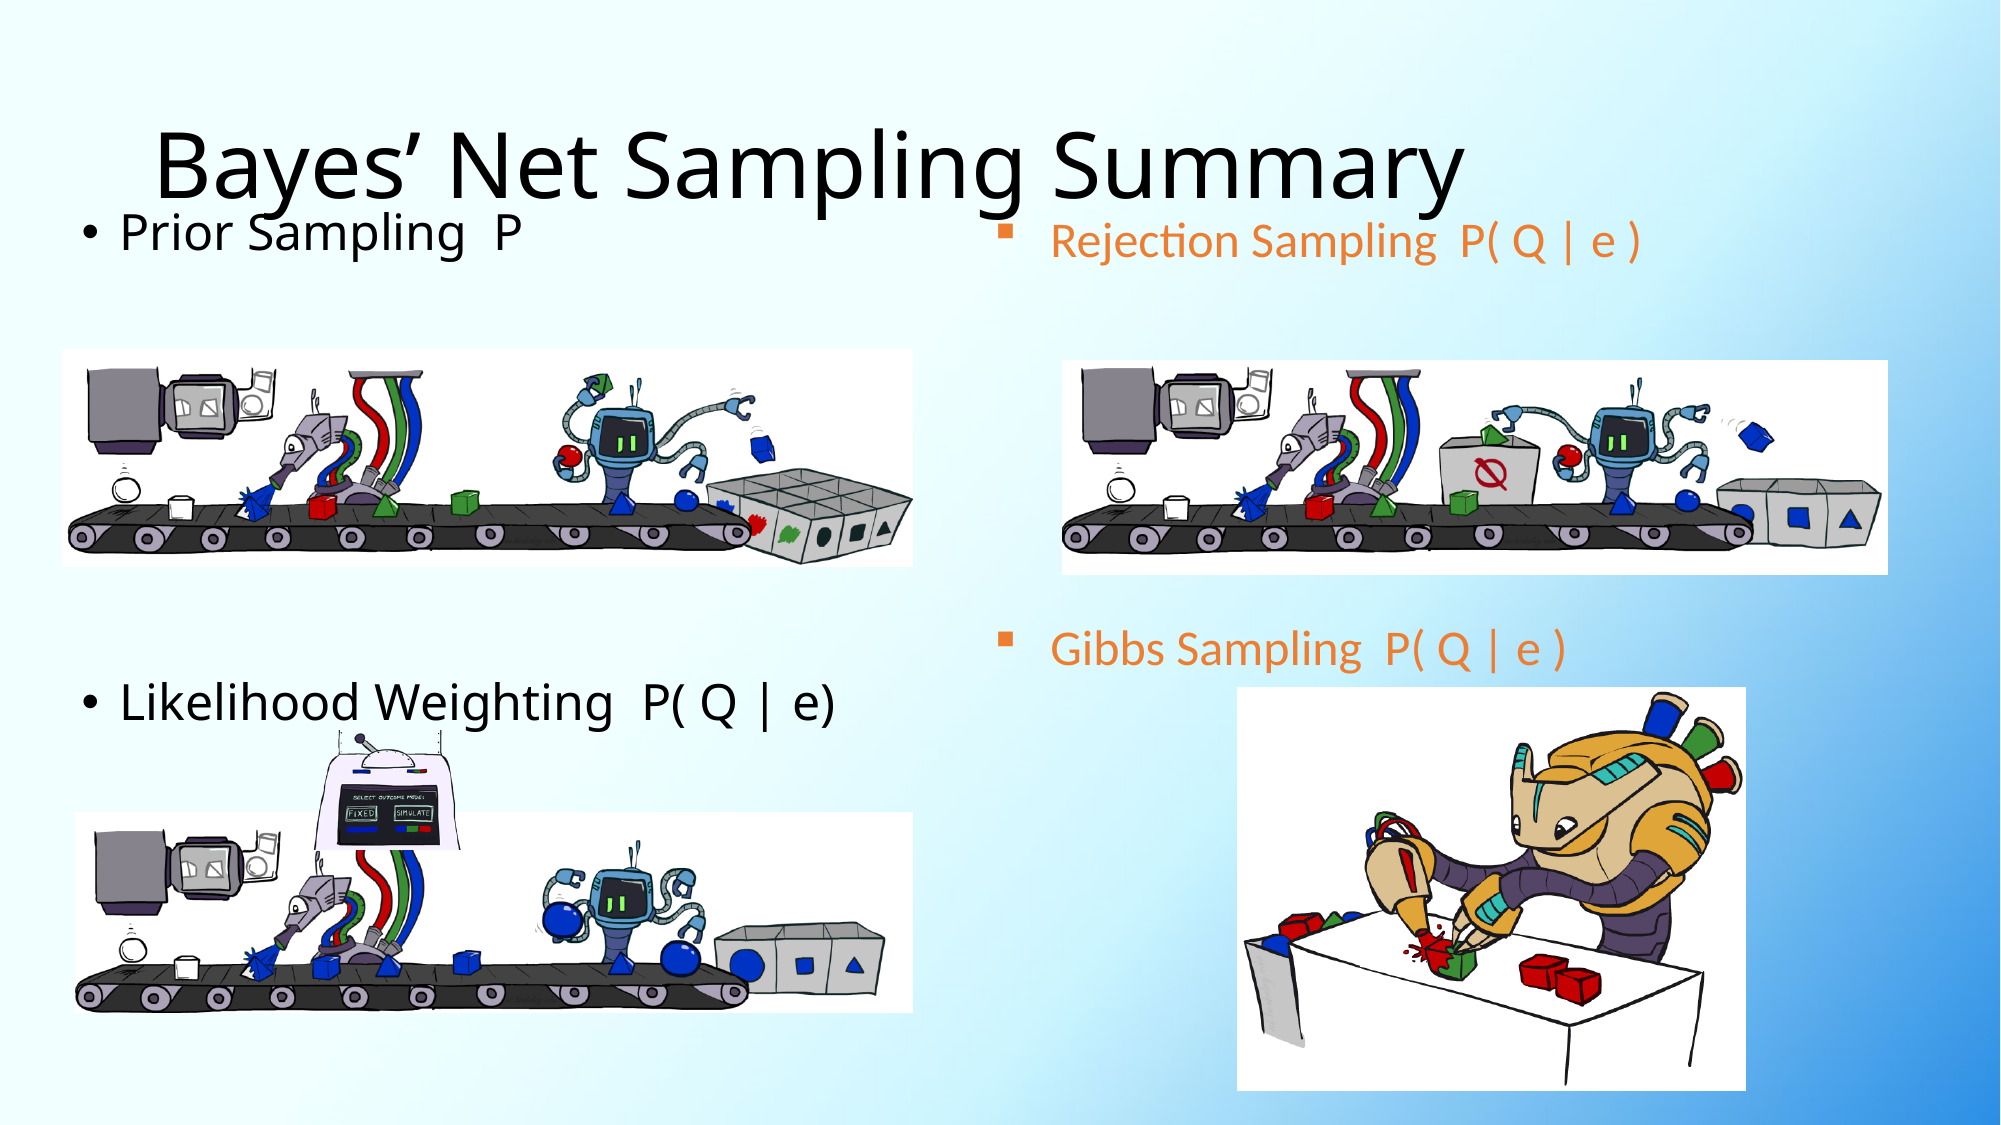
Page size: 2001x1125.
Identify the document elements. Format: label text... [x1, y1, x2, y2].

picture [0, 0, 2001, 1125]
list Prior Sampling P Likelihood Weighting P( Q | e) [66, 200, 979, 976]
text_box Rejection Sampling P( Q | e ) Gibbs Sampling P( Q | e ) [979, 200, 1950, 976]
title Bayes’ Net Sampling Summary [137, 59, 1863, 200]
